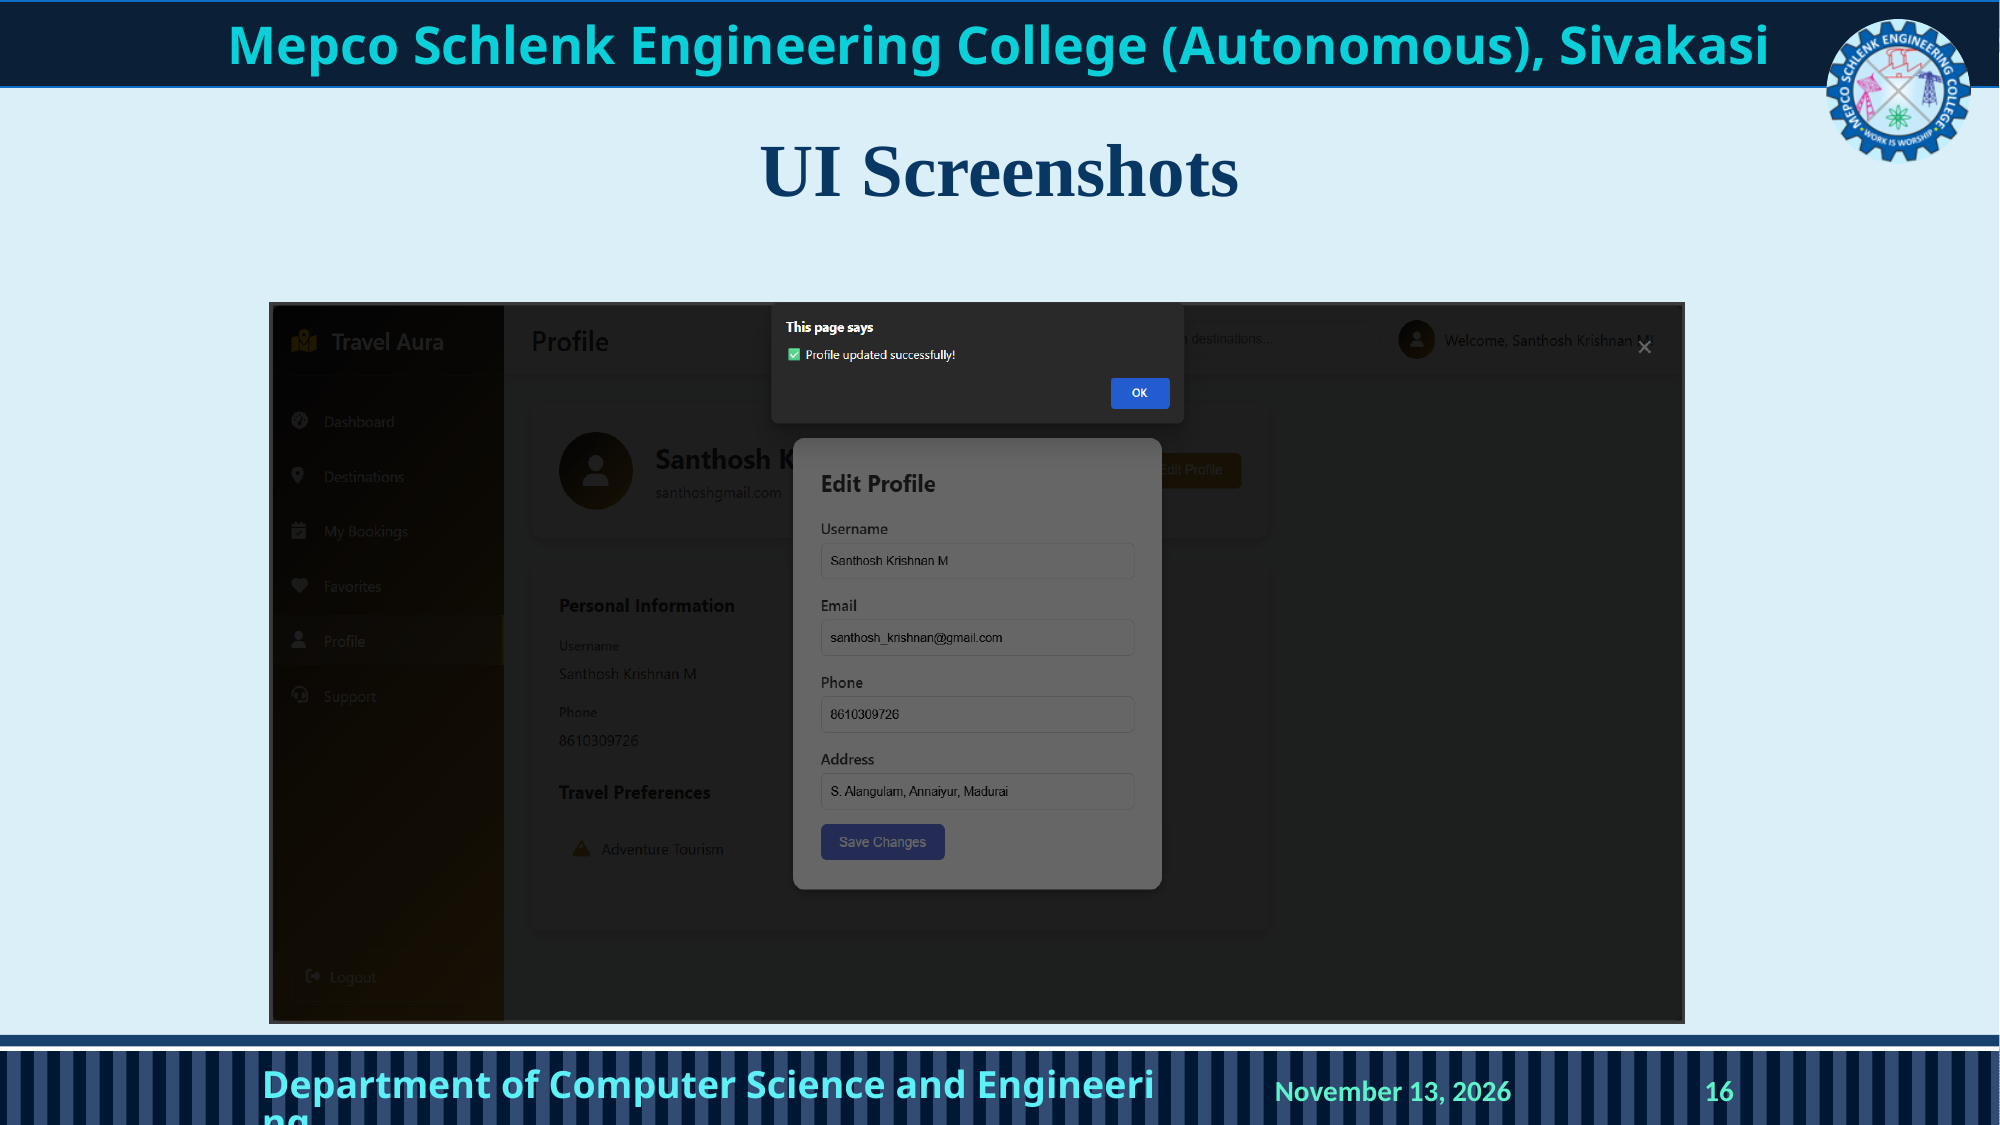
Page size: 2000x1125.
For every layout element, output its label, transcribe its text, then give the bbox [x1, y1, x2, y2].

picture [1826, 21, 1971, 162]
footer Department of Computer Science and Engineering [246, 1063, 1177, 1111]
slide_number 16 [1595, 1070, 1749, 1109]
title UI Screenshots [249, 99, 1750, 220]
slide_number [1245, 1065, 1527, 1113]
picture [268, 302, 1685, 1024]
